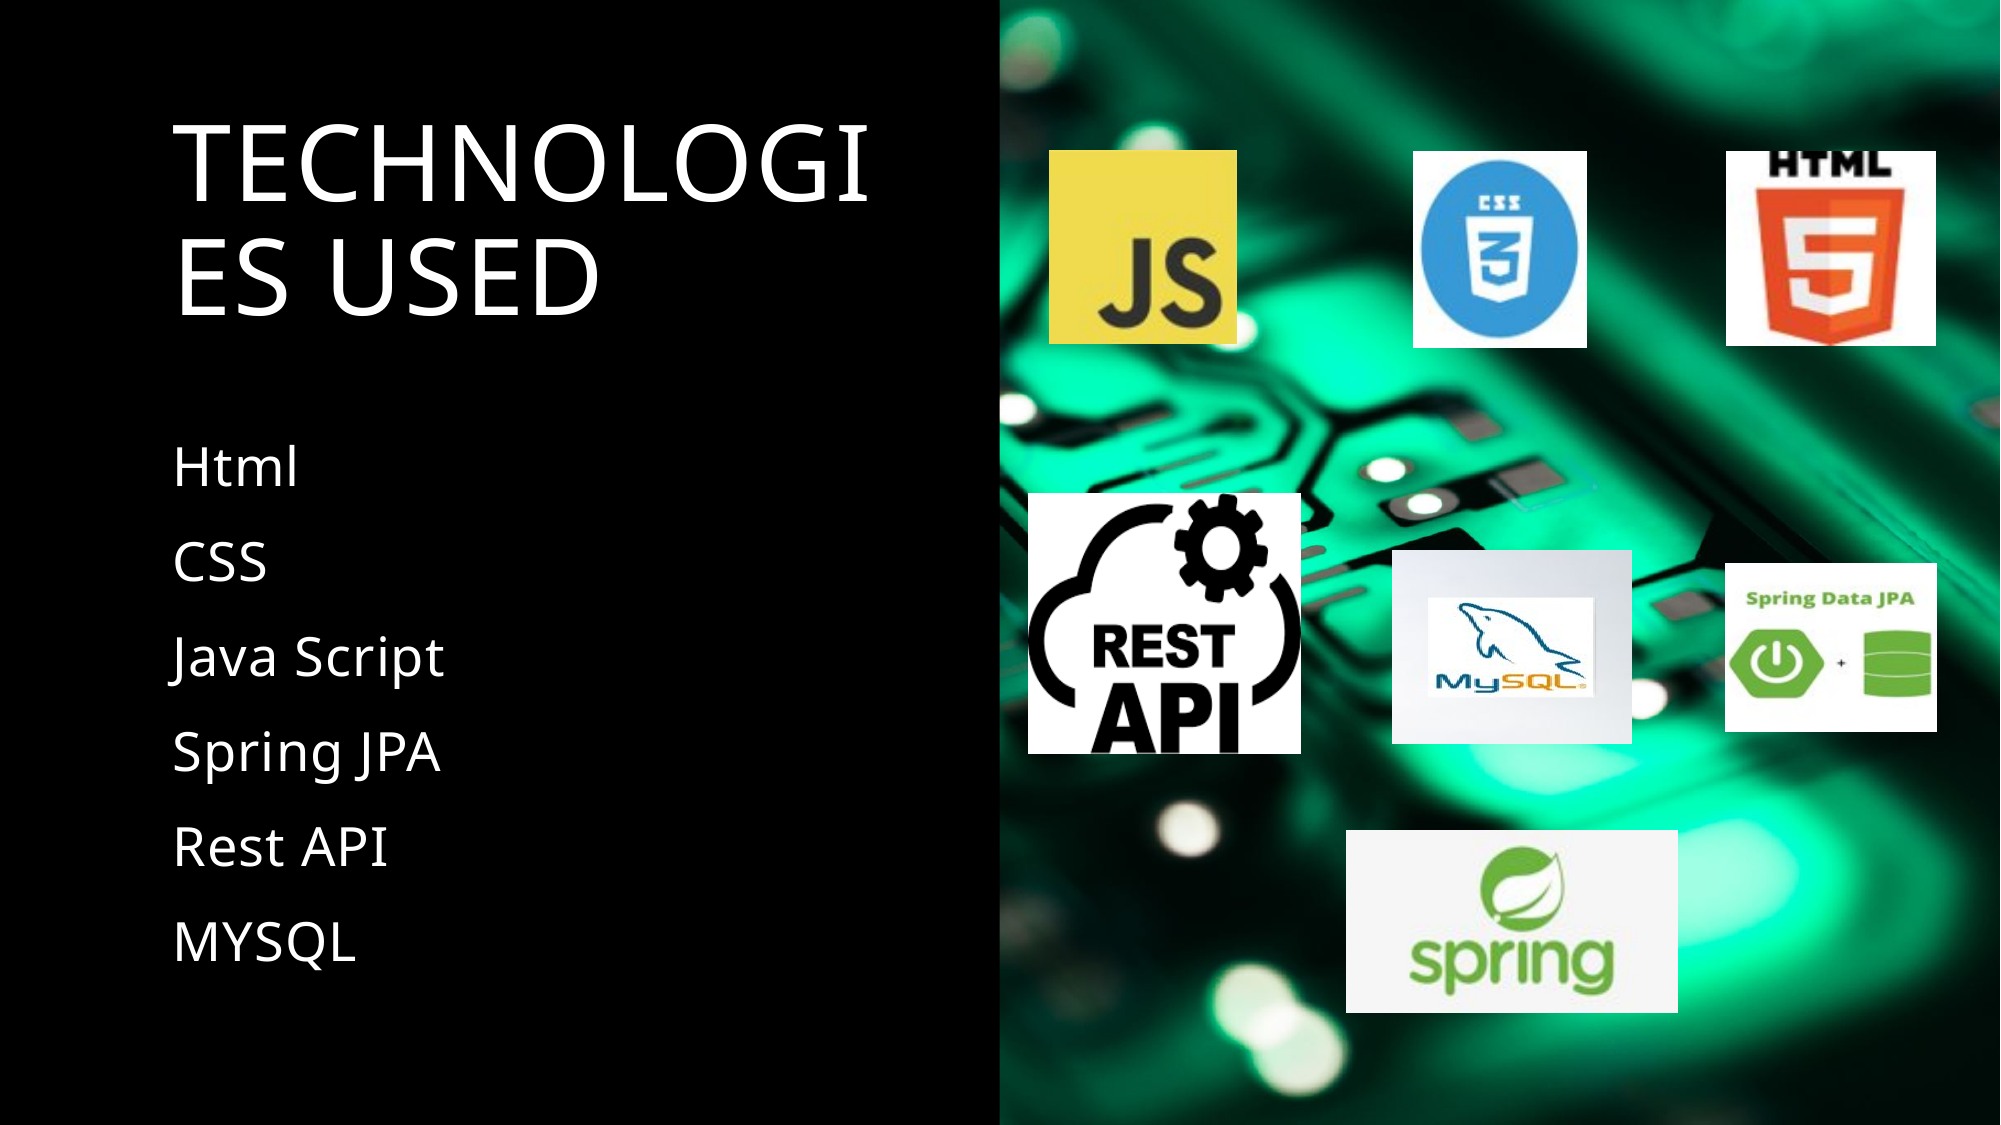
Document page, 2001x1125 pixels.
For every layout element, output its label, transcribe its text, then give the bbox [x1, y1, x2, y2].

title Technologies used [157, 52, 896, 396]
text_box [0, 0, 999, 1125]
list Html CSS Java Script Spring JPA Rest API MYSQL [157, 424, 896, 1015]
picture [999, 0, 2000, 1125]
